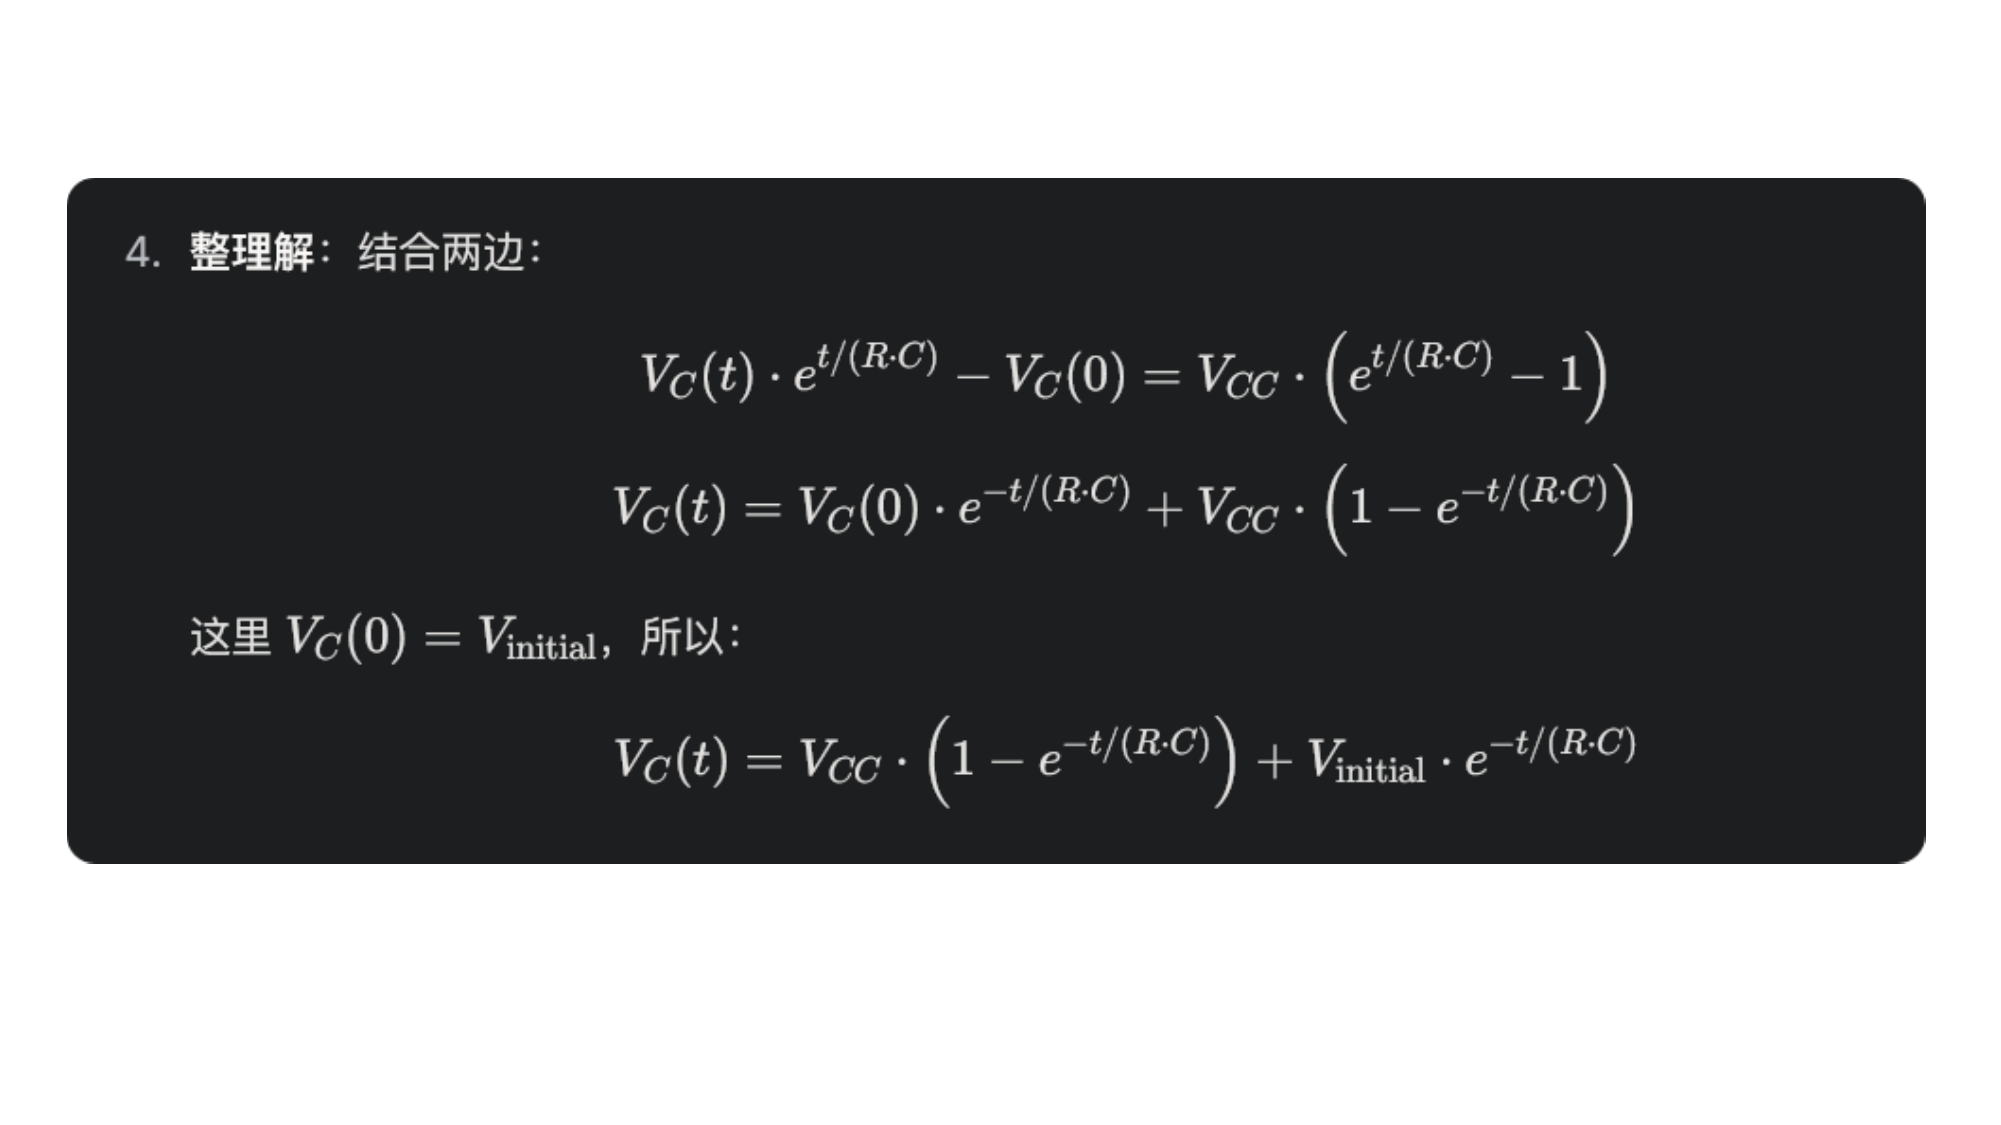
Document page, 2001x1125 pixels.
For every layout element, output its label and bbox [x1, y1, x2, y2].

picture [67, 178, 1926, 864]
